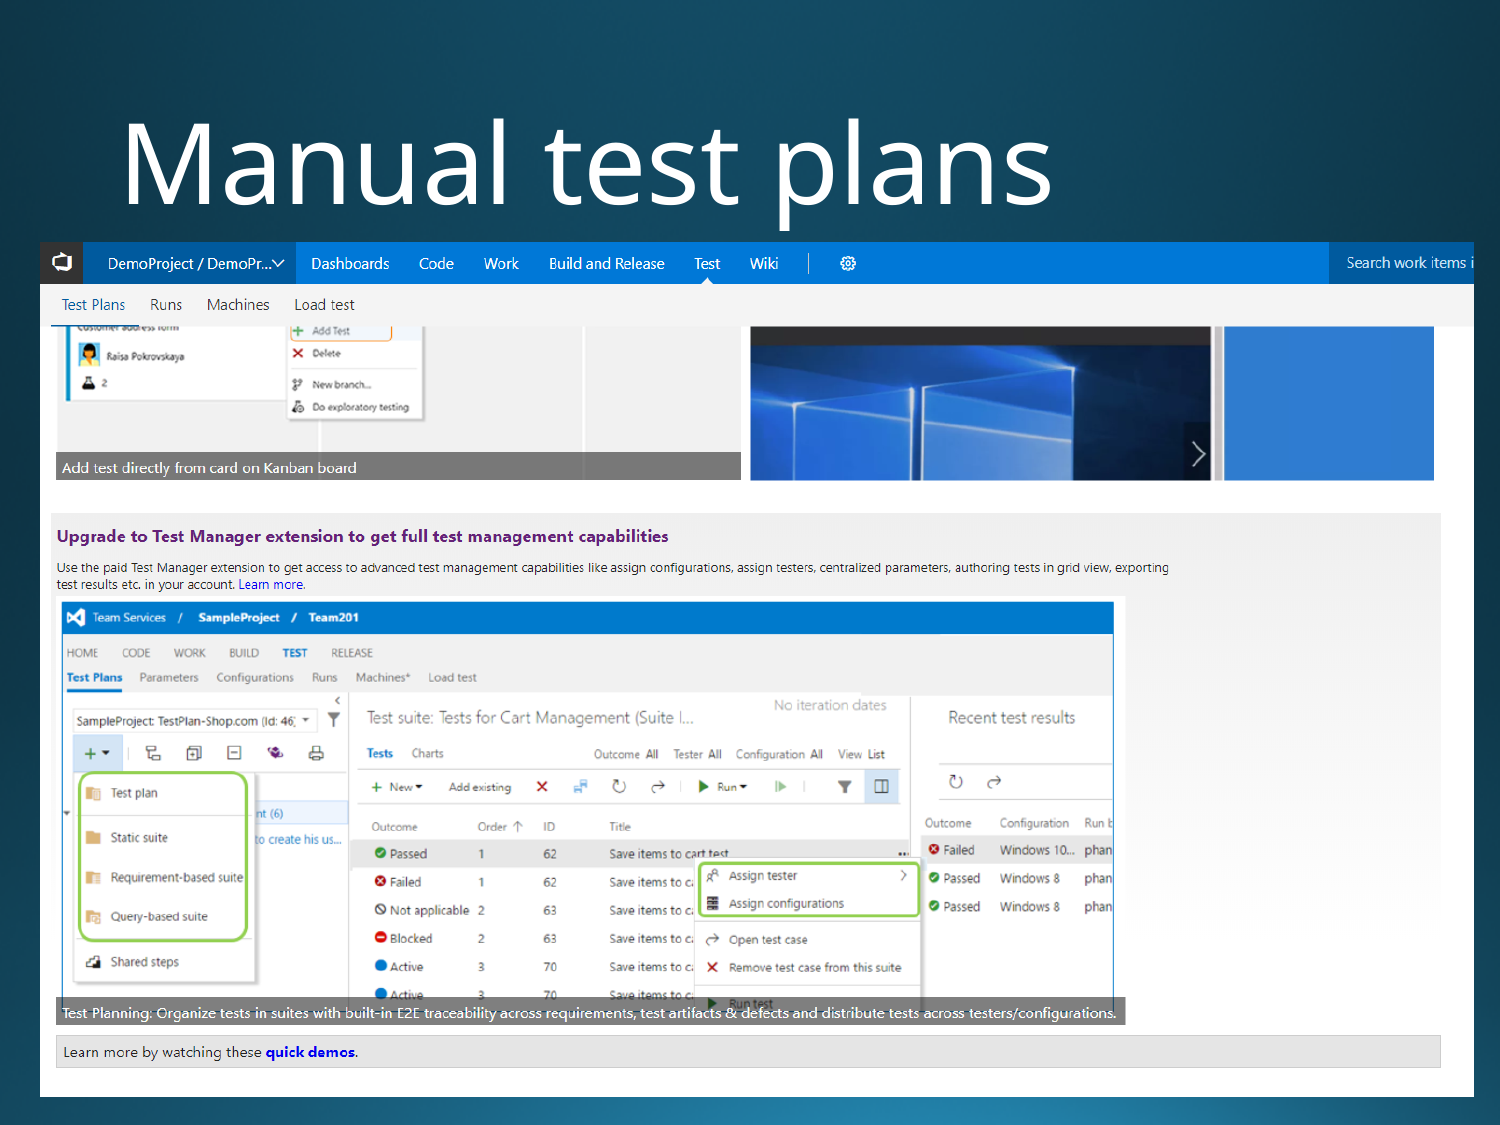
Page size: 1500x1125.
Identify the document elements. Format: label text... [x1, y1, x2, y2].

picture [0, 0, 1500, 1125]
title Manual test plans [103, 59, 1397, 242]
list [40, 242, 1474, 1097]
